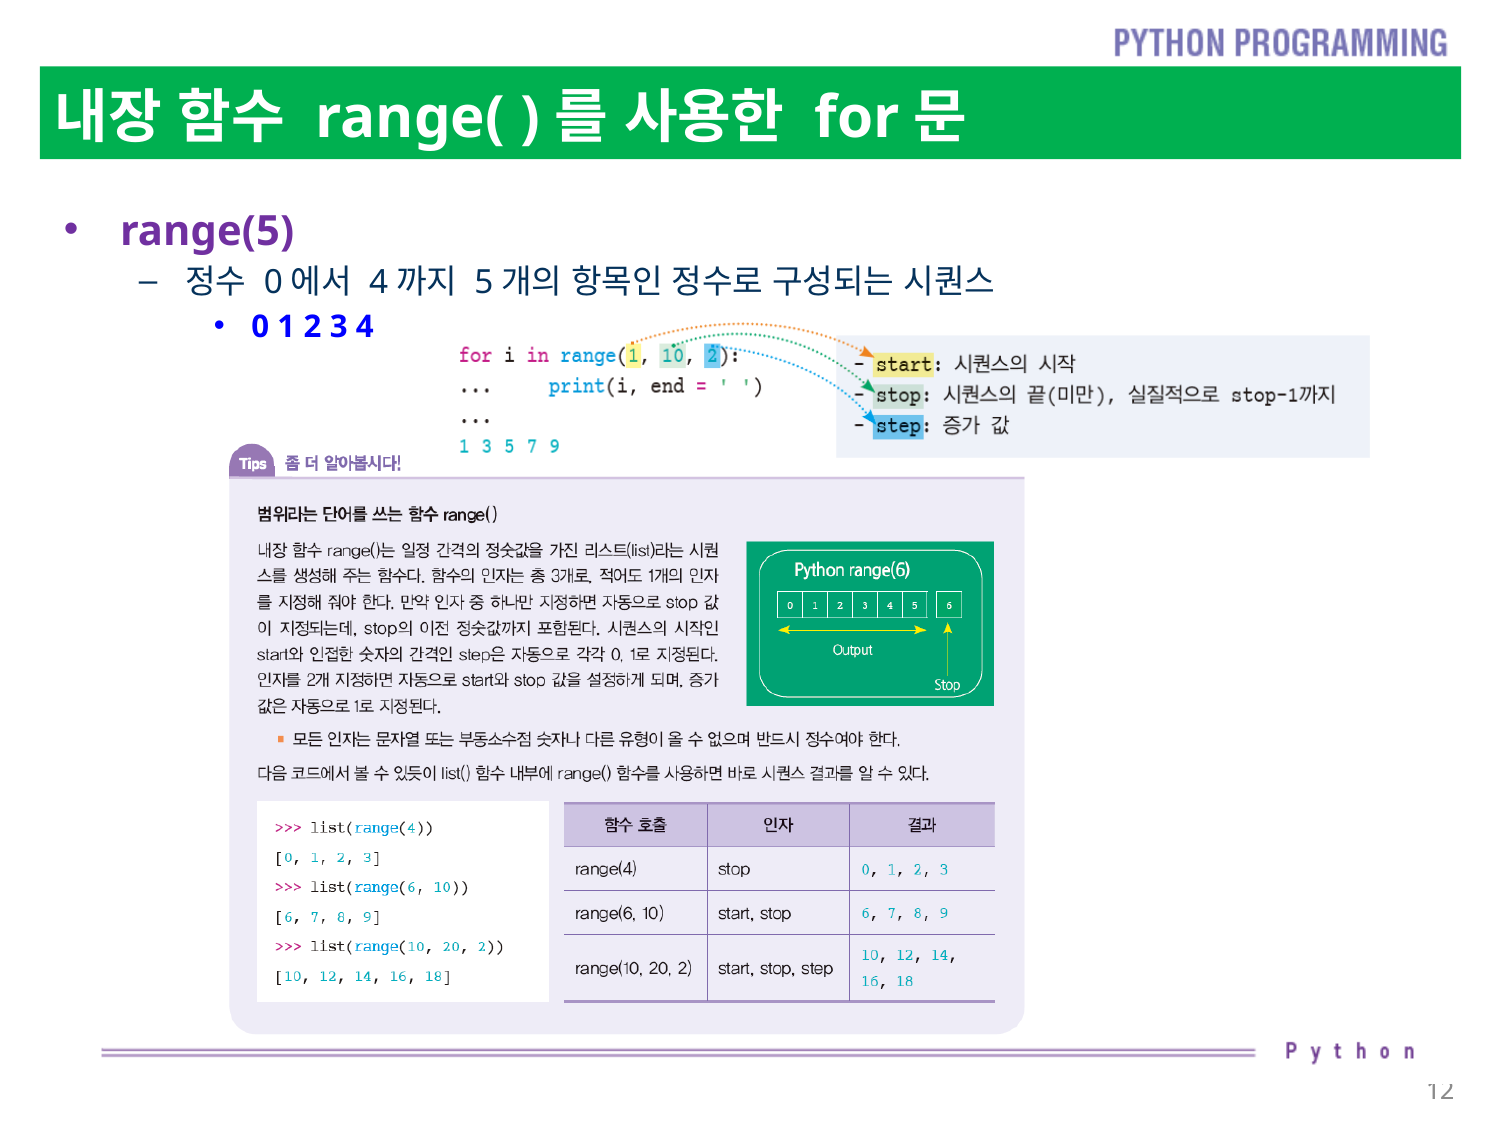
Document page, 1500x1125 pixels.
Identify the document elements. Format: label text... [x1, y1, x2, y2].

title 내장 함수 range( )를 사용한 for문 [39, 76, 1444, 152]
list range(5) 정수 0에서 4까지 5개의 항목인 정수로 구성되는 시퀀스 0 1 2 3 4 [48, 195, 1461, 1041]
slide_number 12 [1119, 1071, 1470, 1112]
picture [18, 312, 1483, 1084]
picture [1106, 13, 1462, 66]
